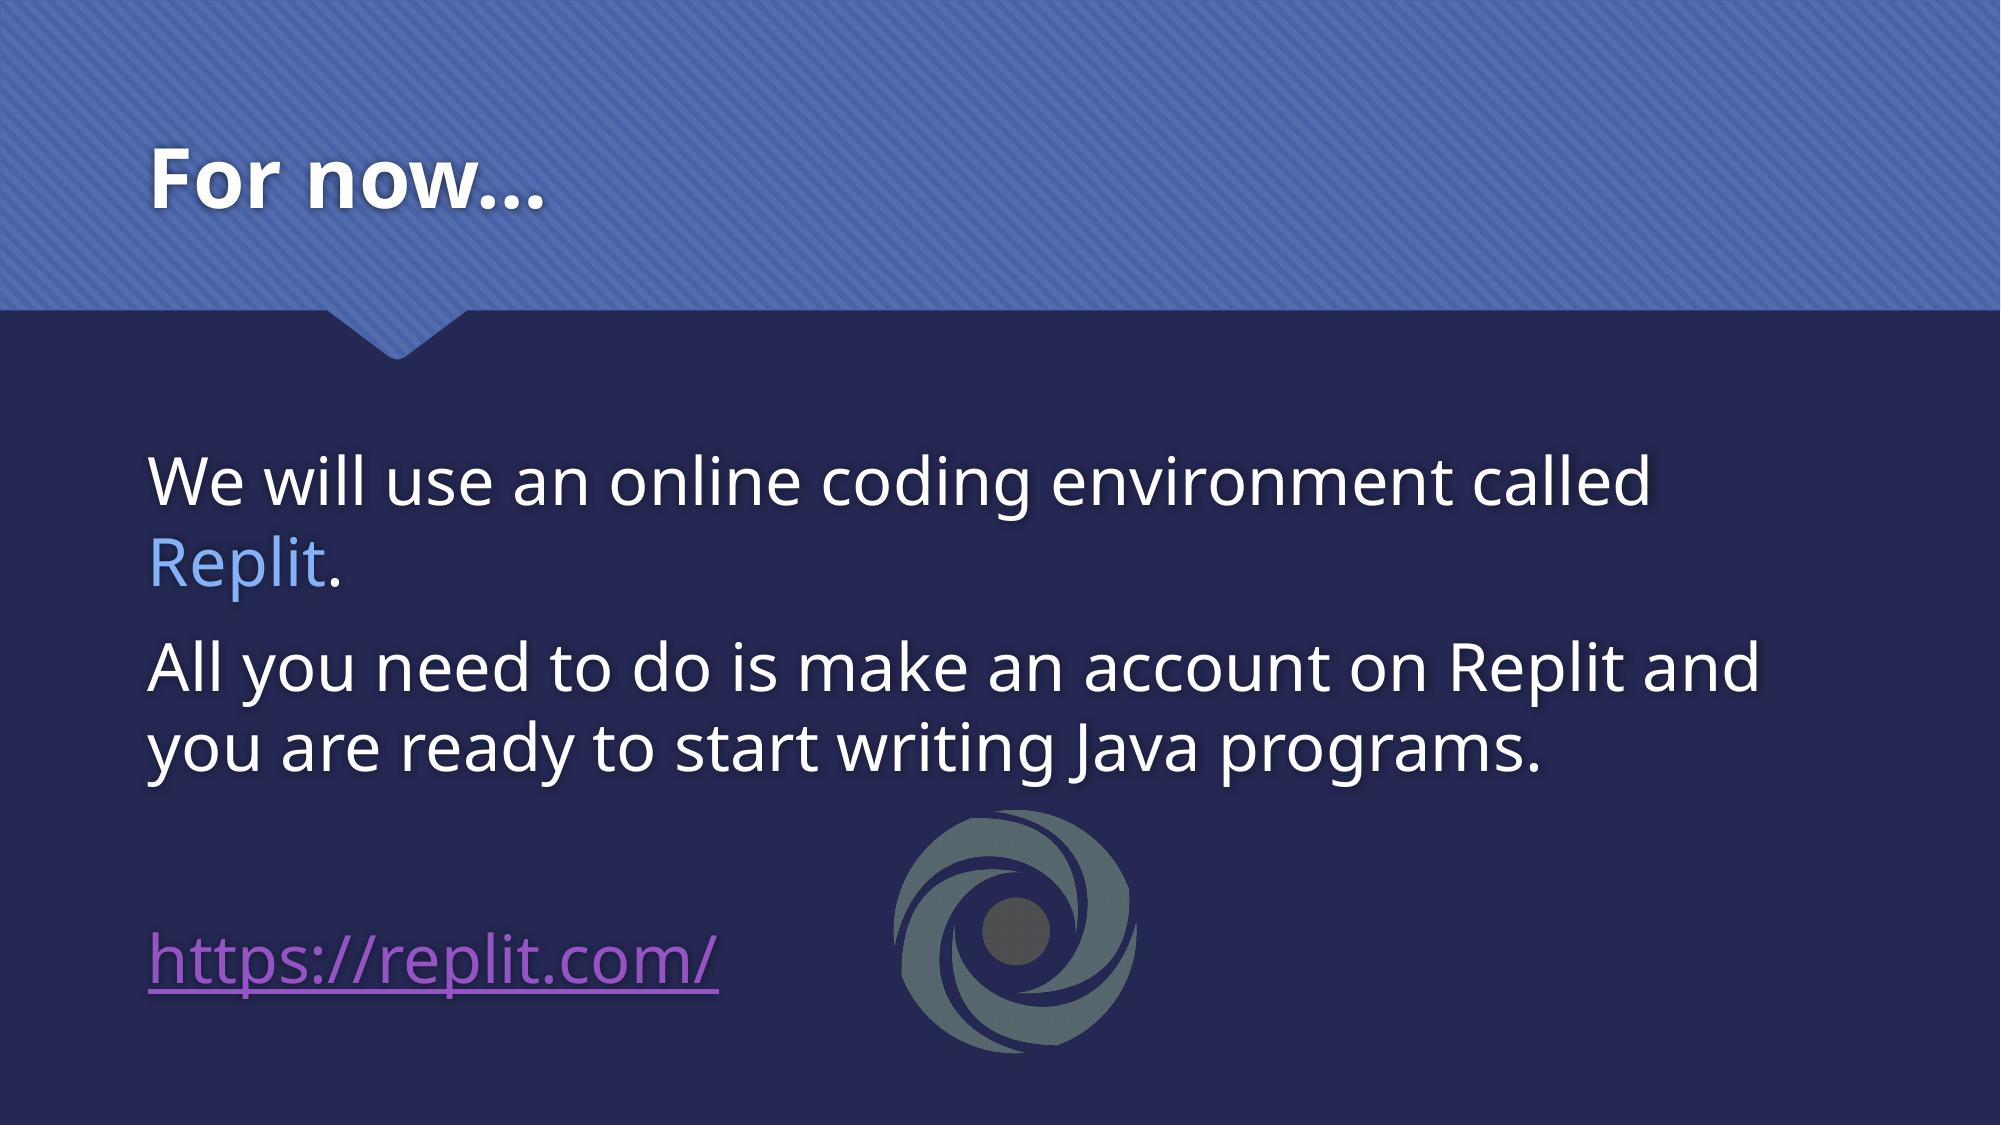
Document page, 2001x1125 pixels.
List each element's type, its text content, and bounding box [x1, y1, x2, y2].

list We will use an online coding environment called Replit. All you need to do is make an account on Replit and you are ready to start writing Java programs. https://replit.com/ [132, 431, 1865, 1029]
title For now… [132, 73, 1868, 233]
picture [857, 775, 1172, 1090]
